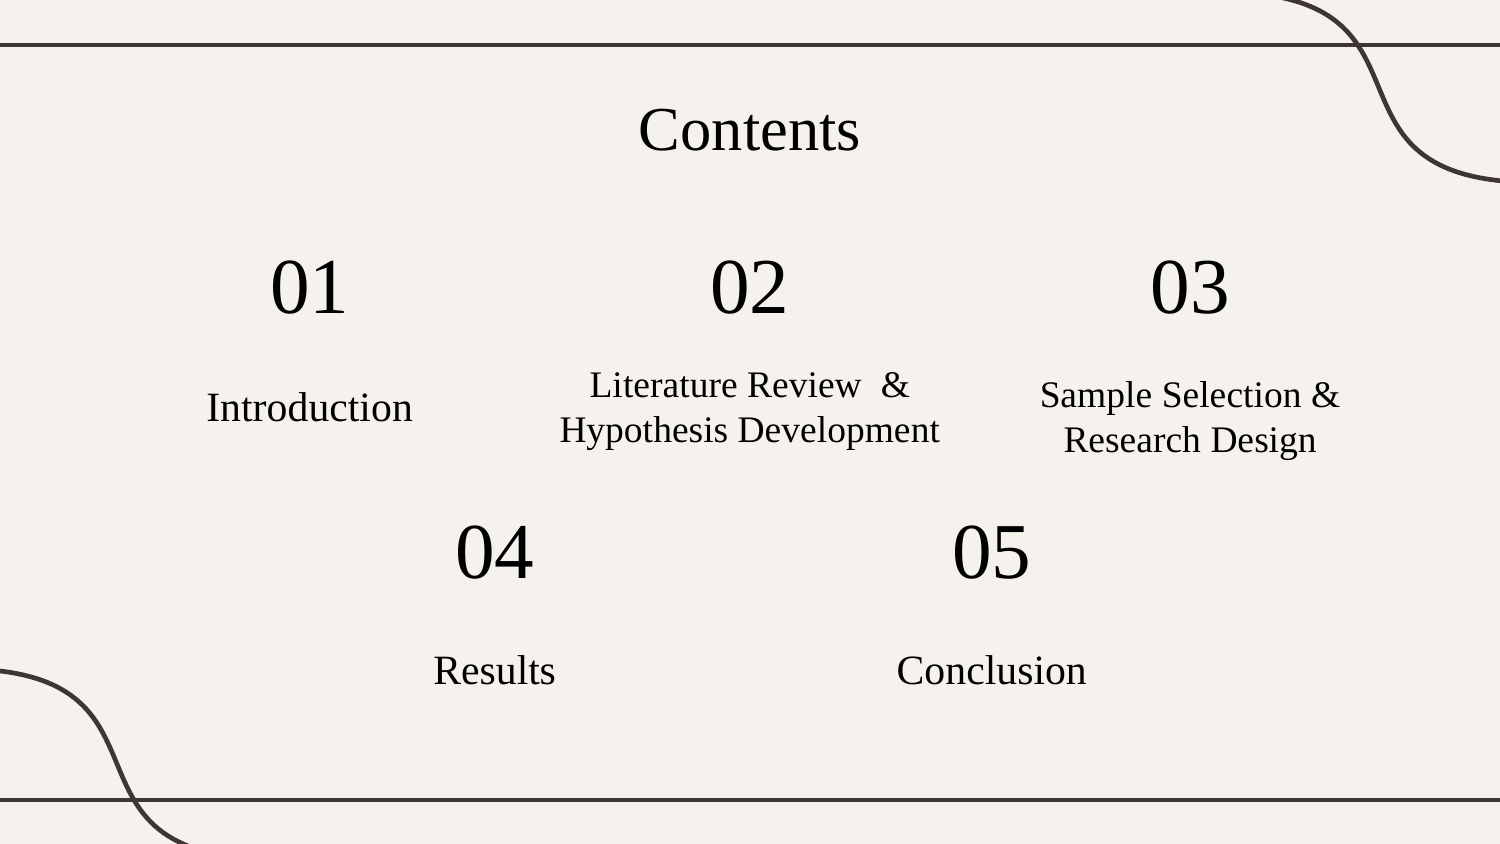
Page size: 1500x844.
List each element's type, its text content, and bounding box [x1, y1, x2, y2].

title Introduction [118, 365, 502, 432]
title Results [303, 628, 687, 695]
title Sample Selection & Research Design [998, 355, 1382, 461]
title 02 [683, 218, 817, 313]
title Contents [382, 72, 1118, 167]
title 01 [243, 218, 377, 313]
title Conclusion [800, 628, 1184, 695]
title Literature Review & Hypothesis Development [542, 345, 958, 452]
title 04 [428, 484, 562, 579]
title 05 [925, 484, 1059, 579]
title 03 [1123, 218, 1257, 313]
